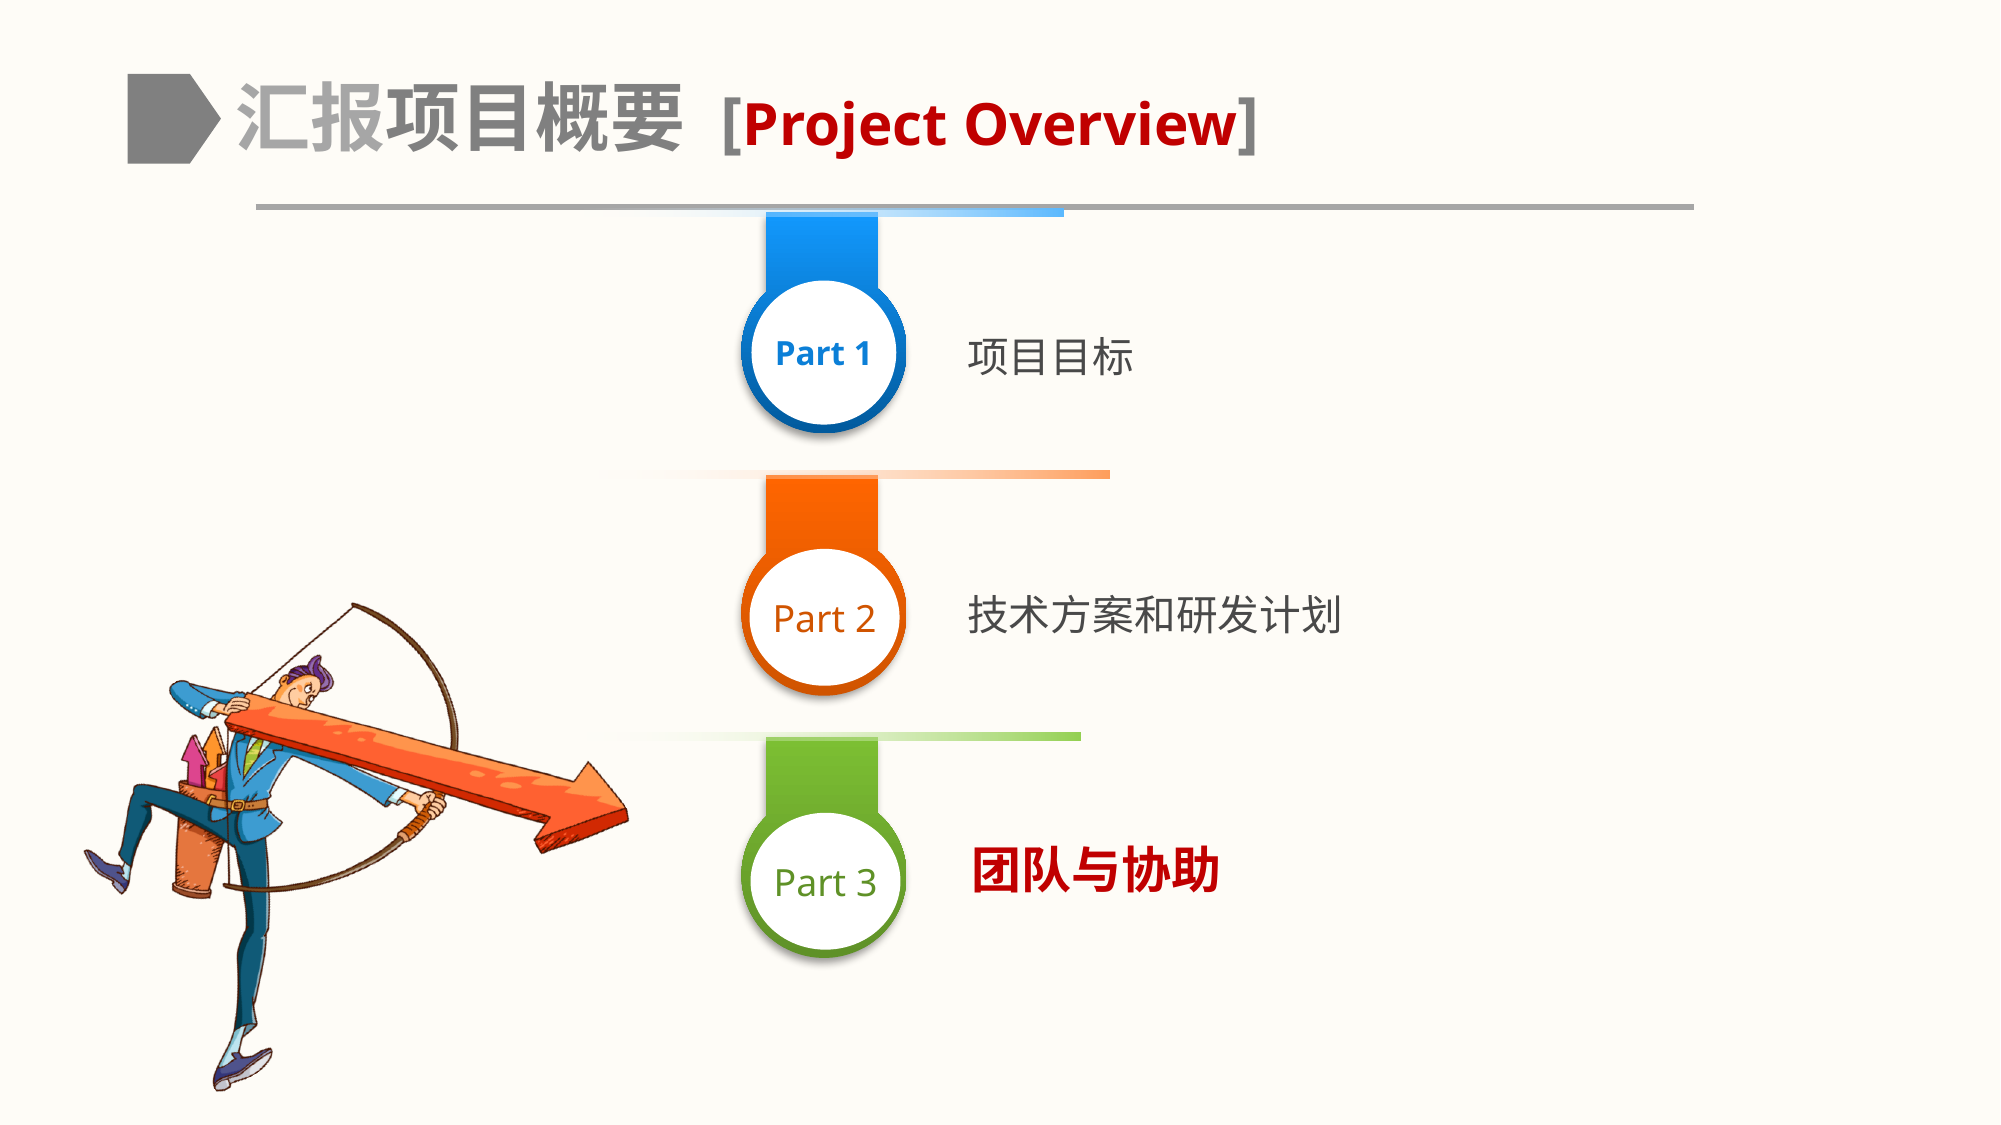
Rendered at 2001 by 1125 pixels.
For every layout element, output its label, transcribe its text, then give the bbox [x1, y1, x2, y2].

picture [24, 517, 643, 1095]
text_box [740, 480, 908, 697]
text_box Part 2 [748, 547, 901, 687]
text_box Part 1 [750, 279, 898, 426]
text_box 项目目标 [952, 307, 1152, 389]
text_box [740, 217, 908, 435]
text_box Part 3 [749, 811, 902, 951]
text_box [581, 732, 1081, 742]
title 汇报项目概要 [Project Overview] [220, 66, 1804, 187]
text_box [740, 742, 908, 959]
text_box [579, 470, 1110, 480]
text_box [579, 207, 1065, 217]
text_box 技术方案和研发计划 [952, 566, 1362, 647]
text_box 团队与协助 [957, 812, 1237, 906]
